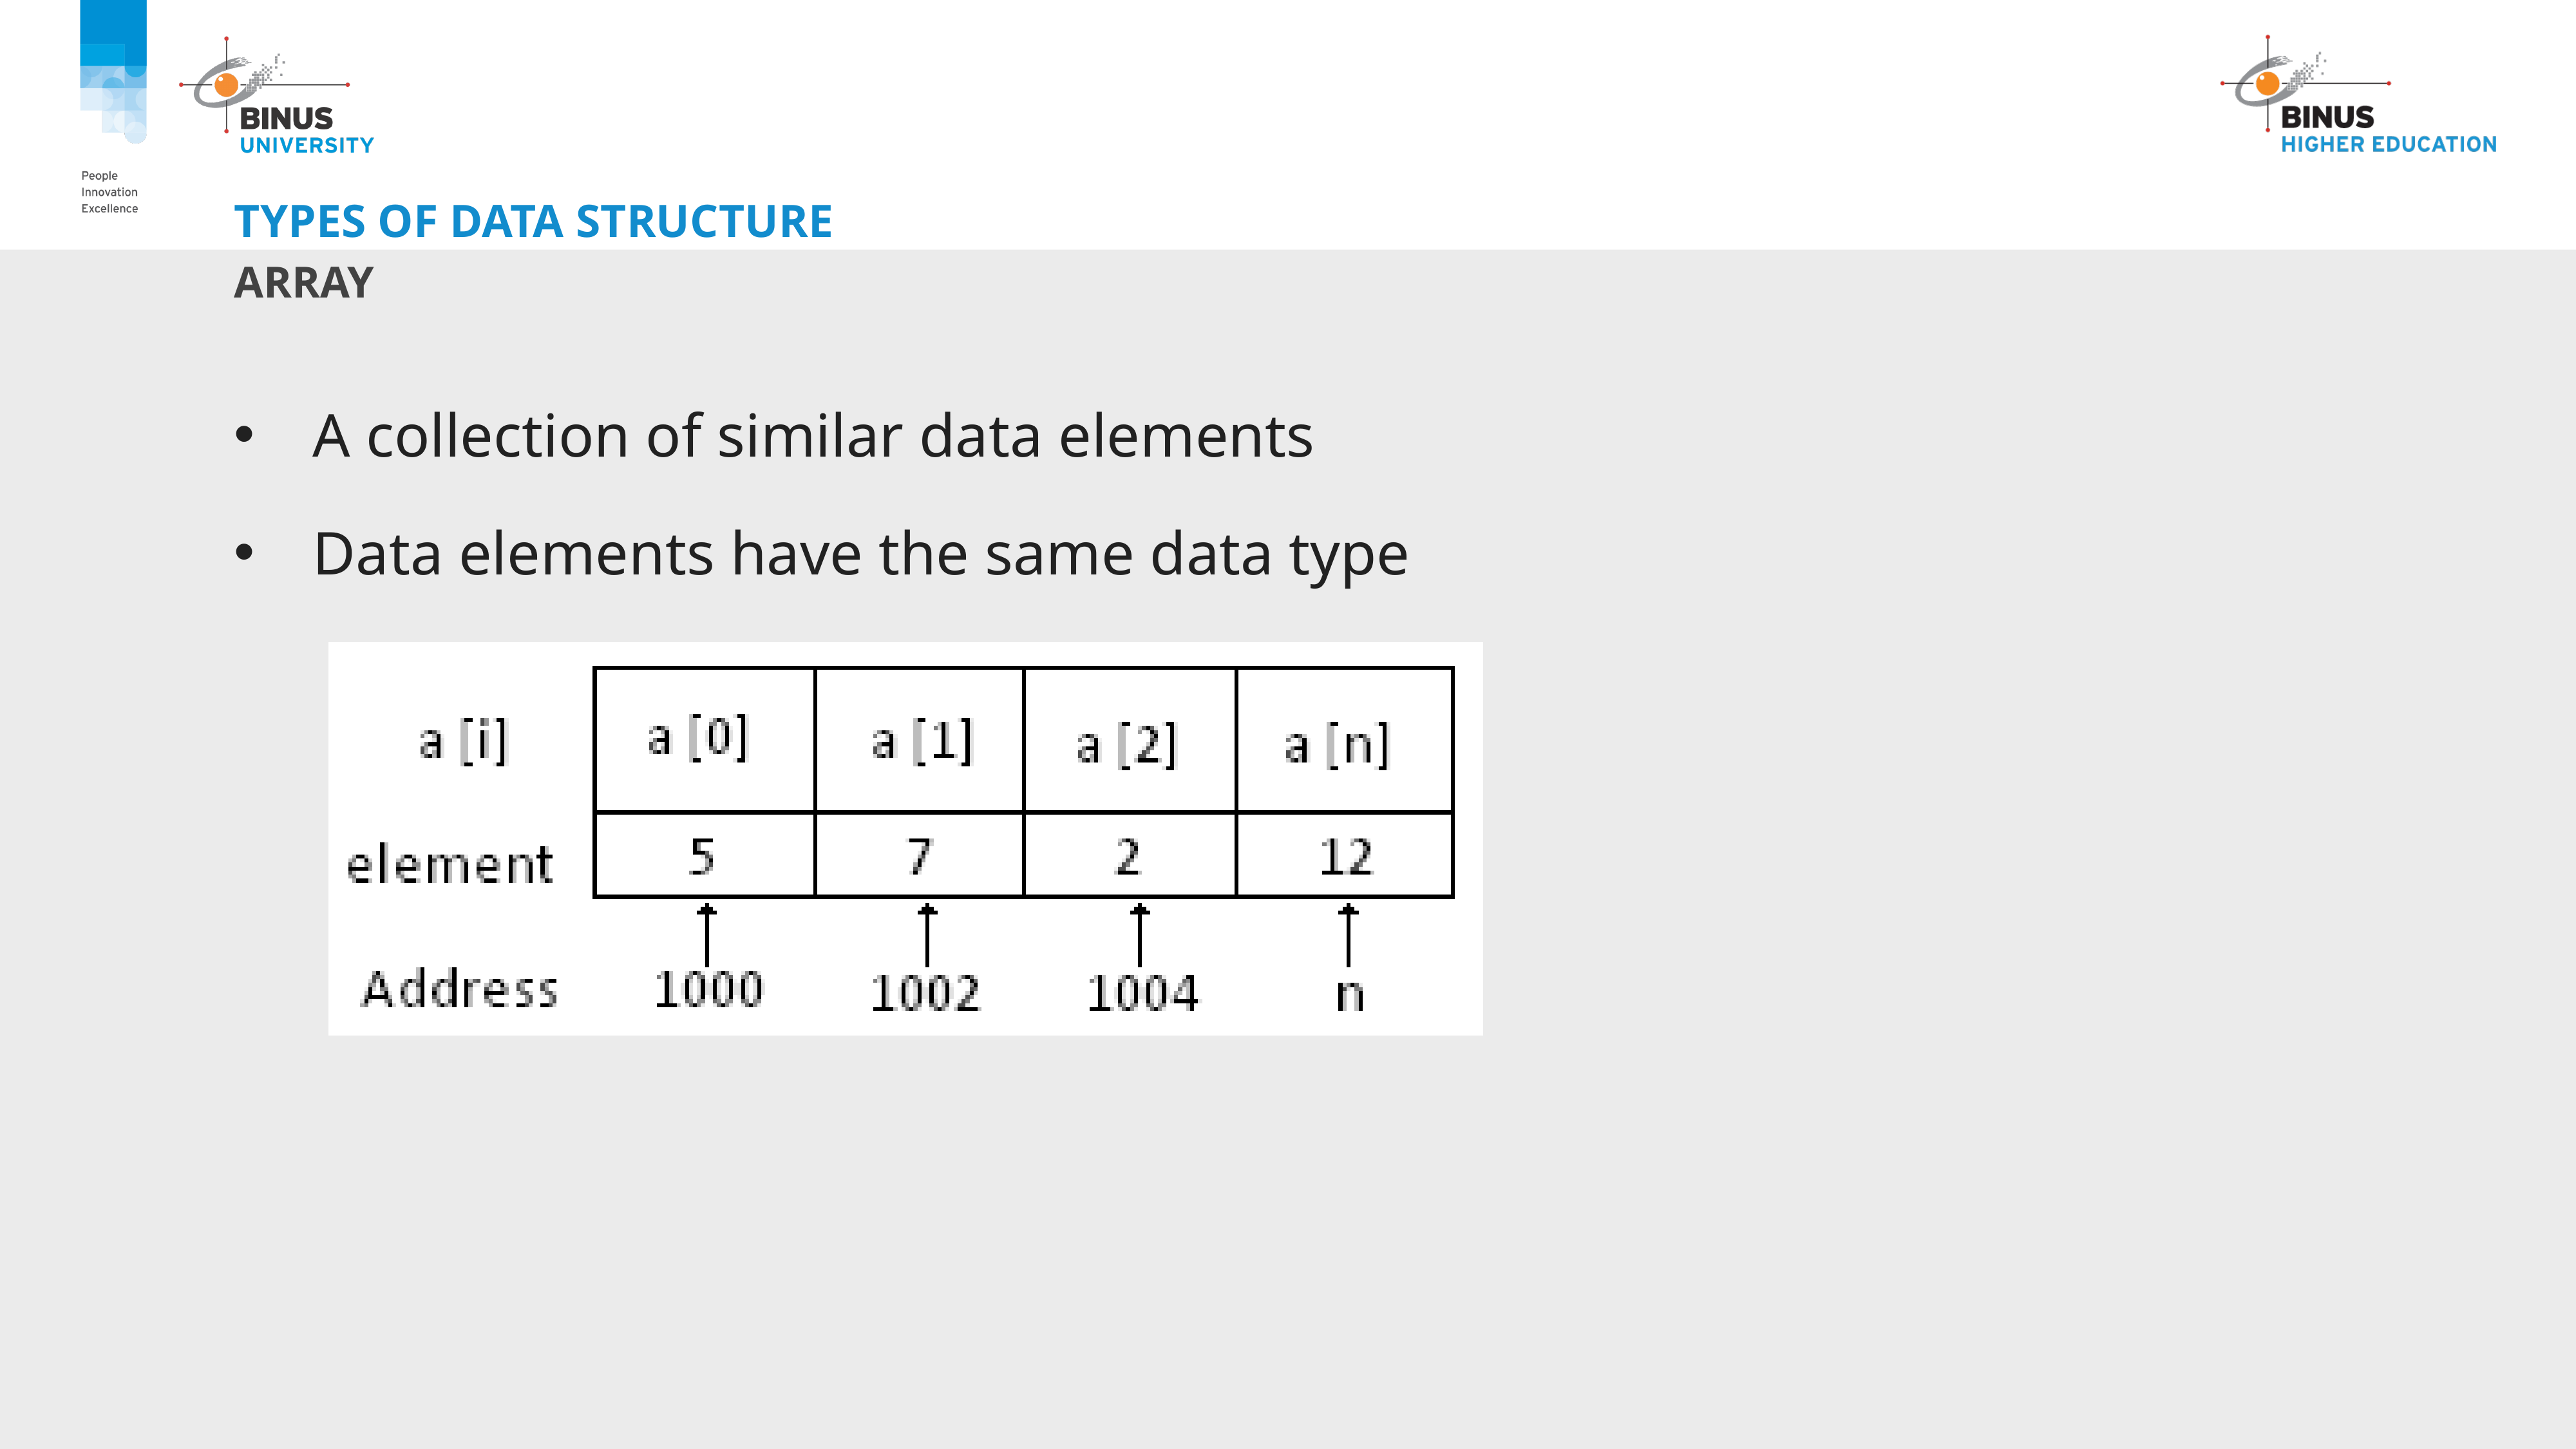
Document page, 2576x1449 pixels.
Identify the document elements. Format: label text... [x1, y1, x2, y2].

picture [174, 25, 374, 161]
title Types of Data structure [228, 197, 1784, 252]
list A collection of similar data elements Data elements have the same data type [228, 392, 2269, 1252]
picture [80, 66, 147, 144]
picture [328, 642, 1483, 1036]
picture [81, 146, 146, 213]
picture [2199, 0, 2496, 156]
list array [228, 255, 1262, 341]
